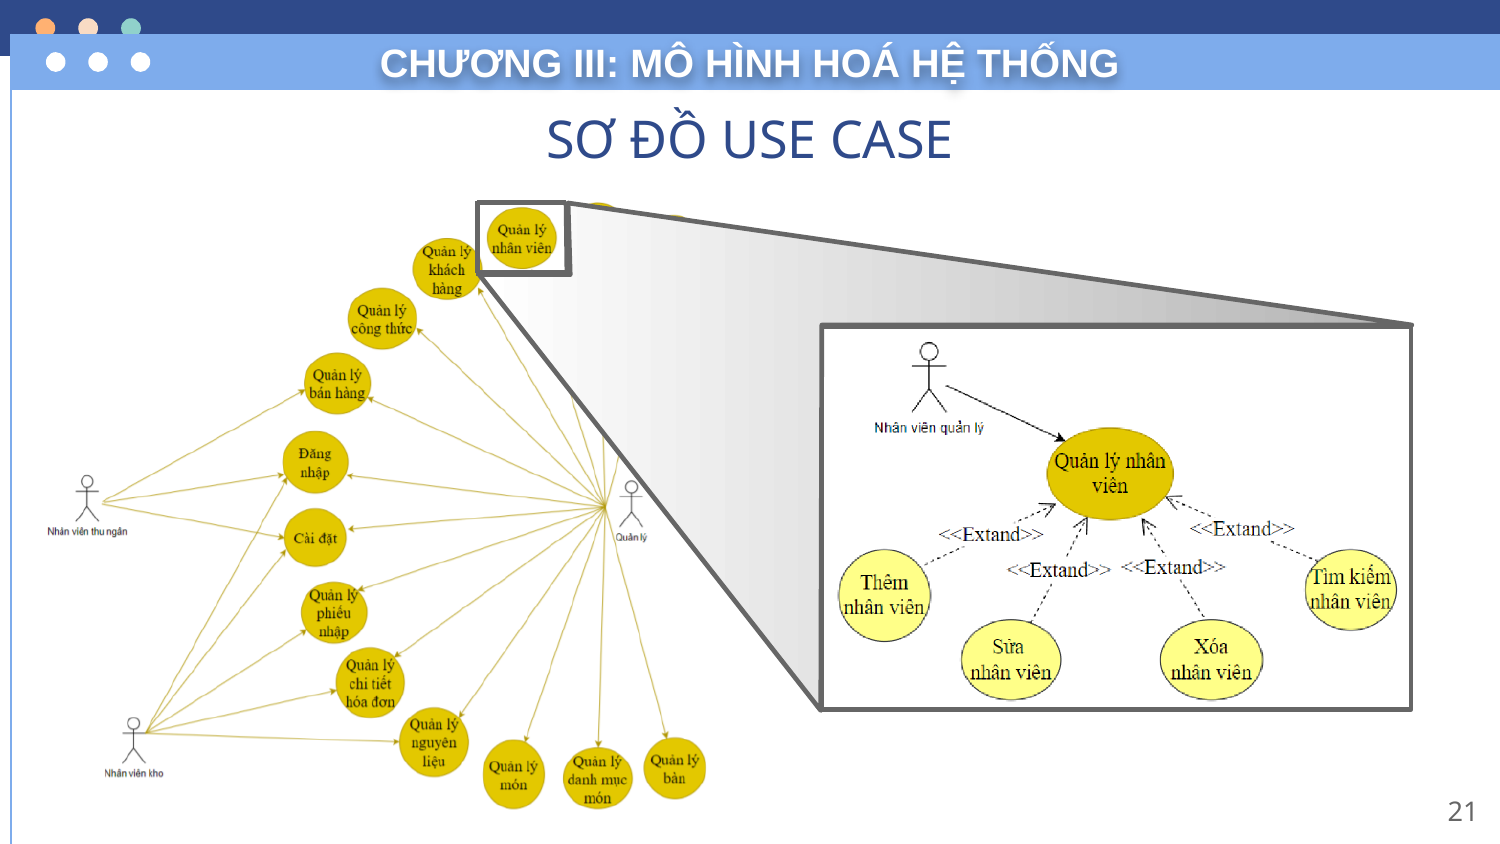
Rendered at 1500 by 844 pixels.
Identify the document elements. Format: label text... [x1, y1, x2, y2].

picture [39, 186, 728, 828]
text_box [476, 200, 569, 275]
picture [823, 328, 1409, 708]
title CHƯƠNG III: MÔ HÌNH HOÁ HỆ THỐNG [0, 13, 1500, 101]
title SƠ ĐỒ USE CASE [488, 116, 1012, 184]
slide_number 21 [1403, 779, 1494, 844]
text_box [732, 226, 1412, 707]
